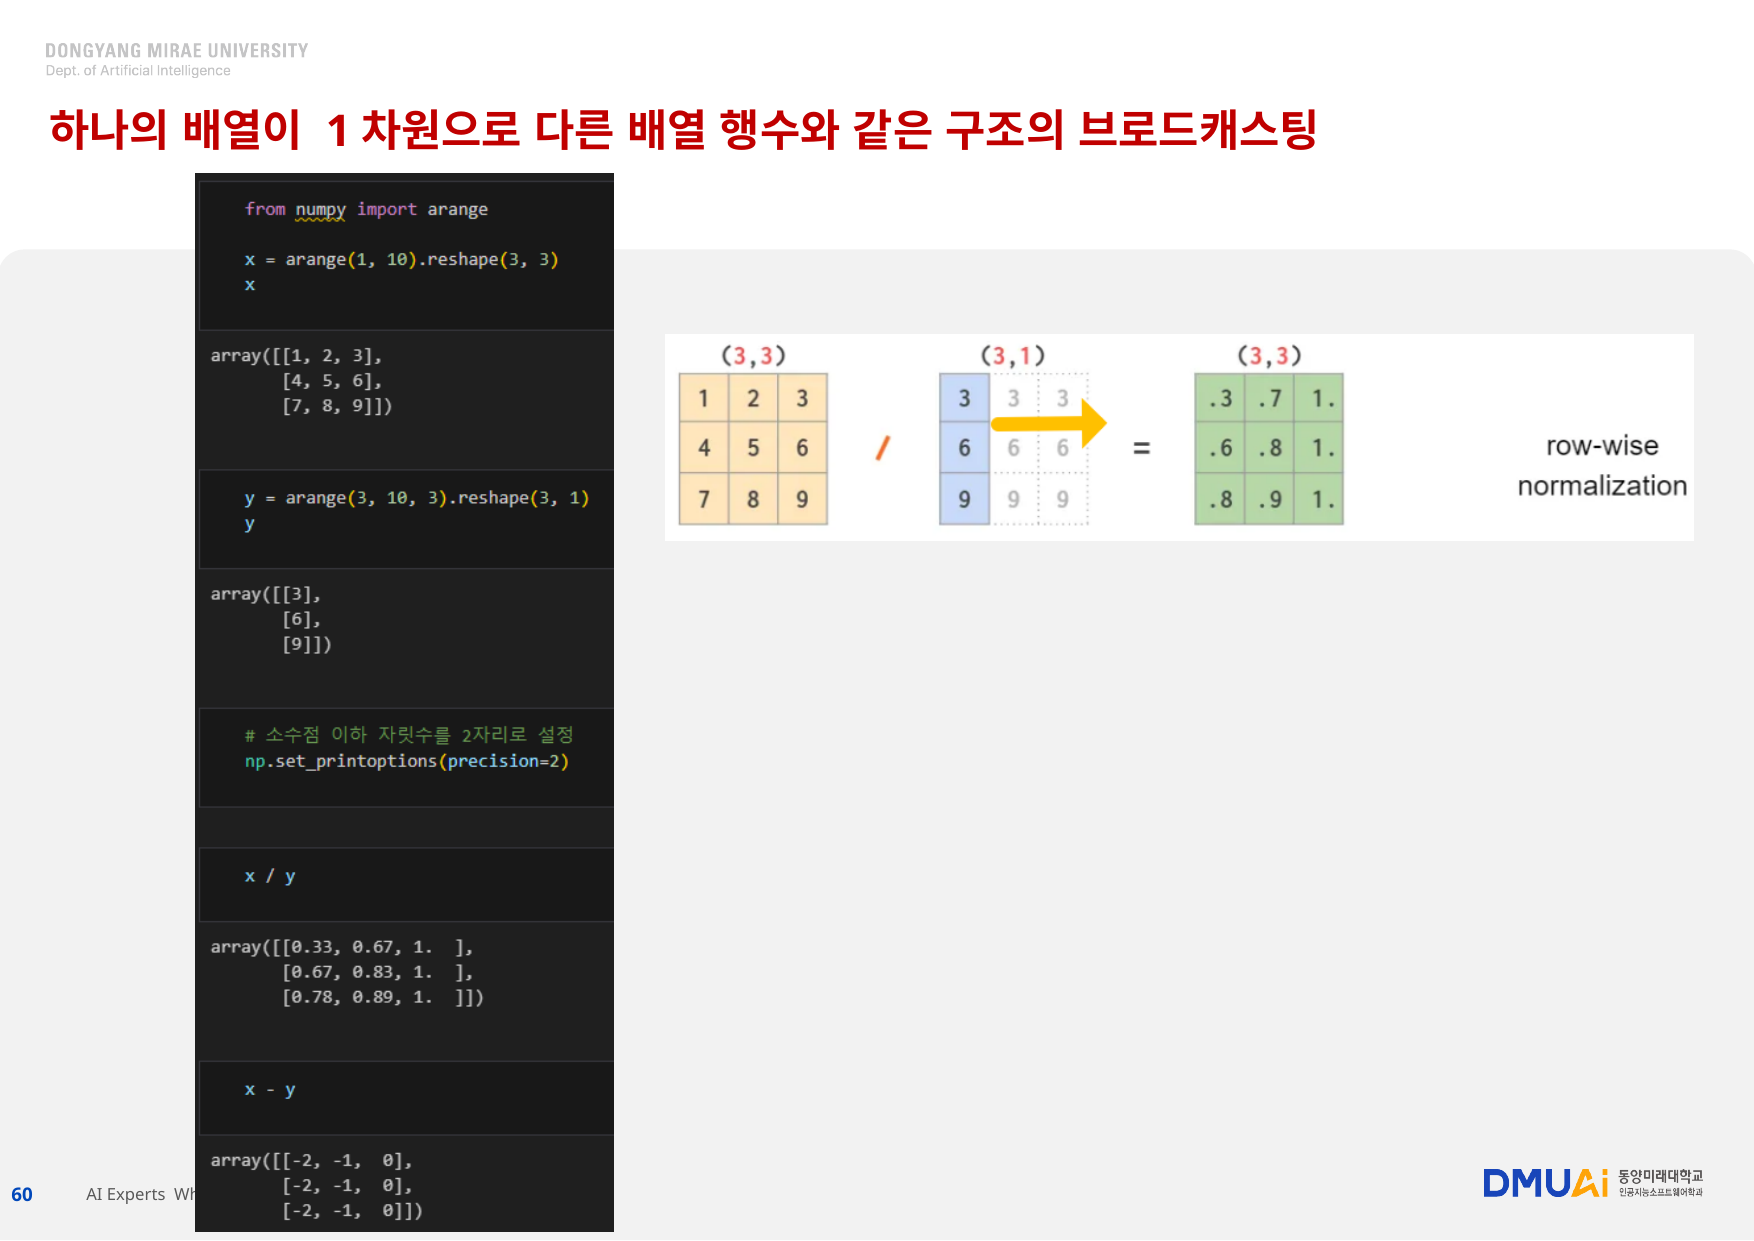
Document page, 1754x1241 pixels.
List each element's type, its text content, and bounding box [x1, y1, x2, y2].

title 하나의 배열이 1차원으로 다른 배열 행수와 같은 구조의 브로드캐스팅 [34, 101, 1754, 157]
picture [665, 334, 1694, 541]
picture [46, 43, 308, 78]
picture [1484, 1169, 1703, 1197]
picture [195, 173, 614, 1232]
